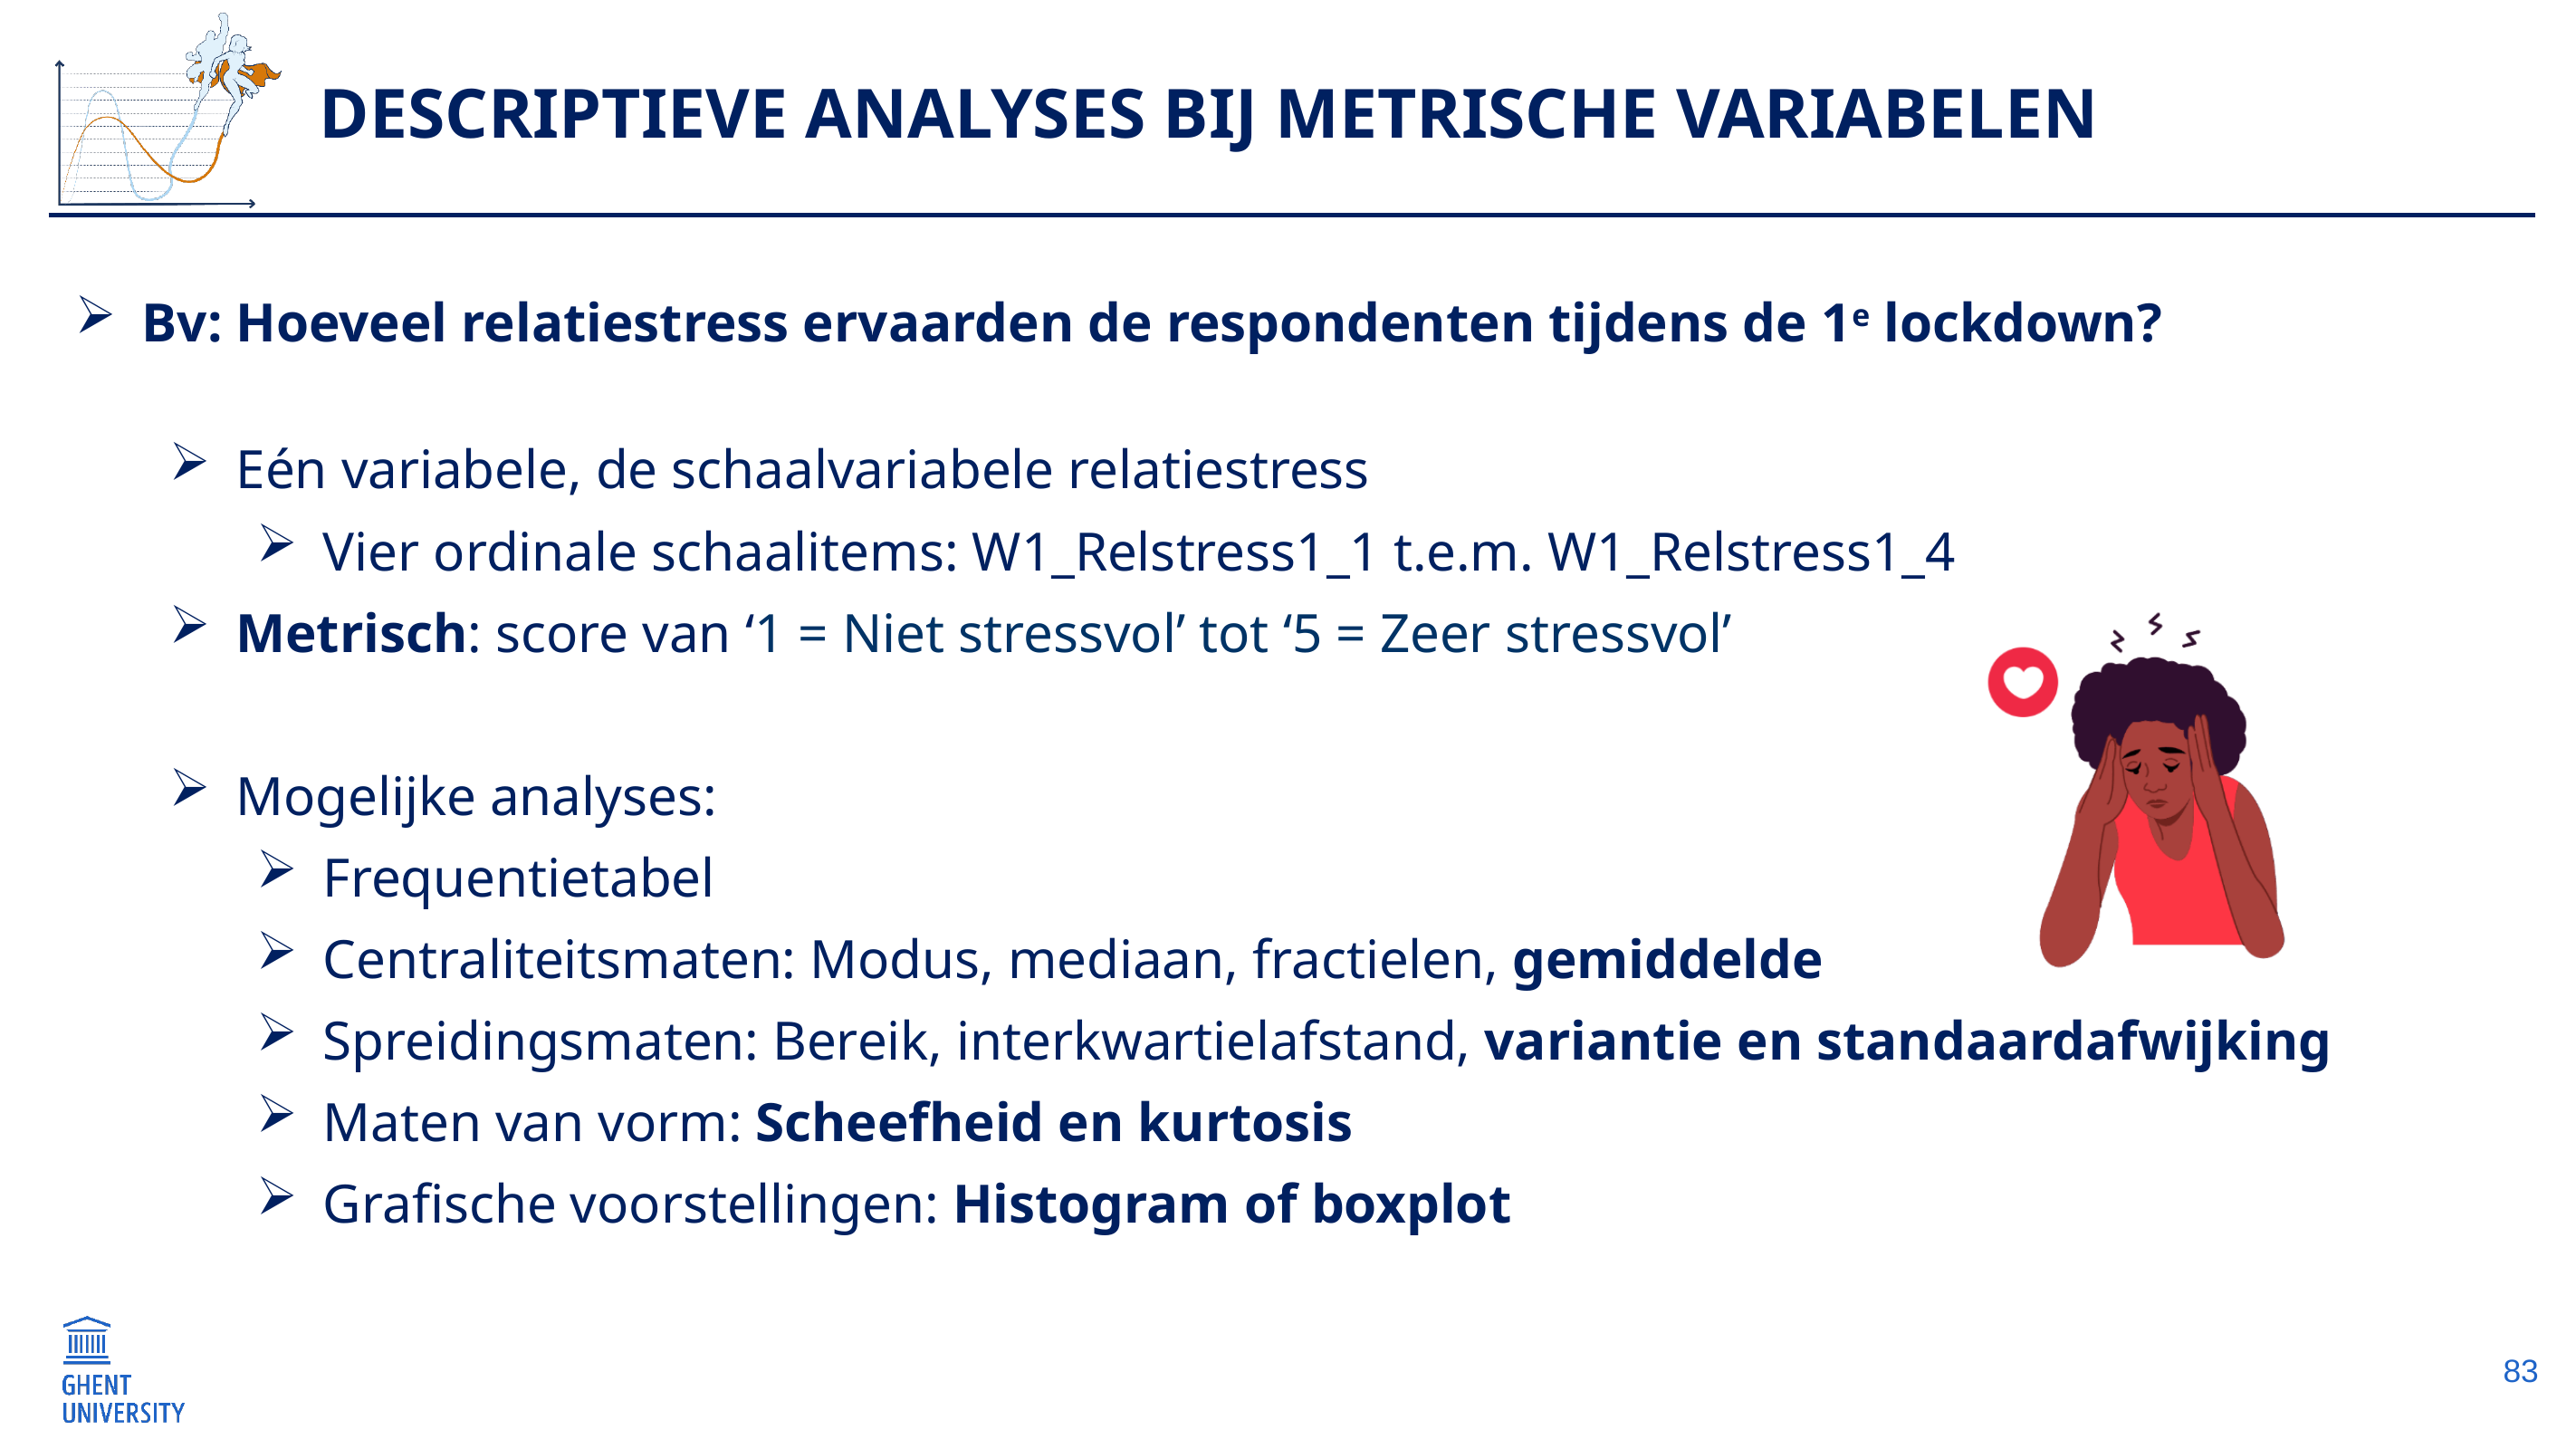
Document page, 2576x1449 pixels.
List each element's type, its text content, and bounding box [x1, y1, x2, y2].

list Bv: Hoeveel relatiestress ervaarden de respondenten tijdens de 1e lockdown? Eén variabele, de schaalvariabele relatiestress Vier ordinale schaalitems: W1_Relstress1_1 t.e.m. W1_Relstress1_4 Metrisch: score van ‘1 = Niet stressvol’ tot ‘5 = Zeer stressvol’ Mogelijke analyses: Frequentietabel Centraliteitsmaten: Modus, mediaan, fractielen, gemiddelde Spreidingsmaten: Bereik, interkwartielafstand, variantie en standaardafwijking Maten van vorm: Scheefheid en kurtosis Grafische voorstellingen: Histogram of boxplot [48, 269, 2553, 1449]
picture [1957, 575, 2336, 974]
picture [5, 0, 306, 318]
slide_number 83 [2415, 1330, 2553, 1408]
title Descriptieve analyses bij metrische variabelen [305, 18, 2527, 159]
